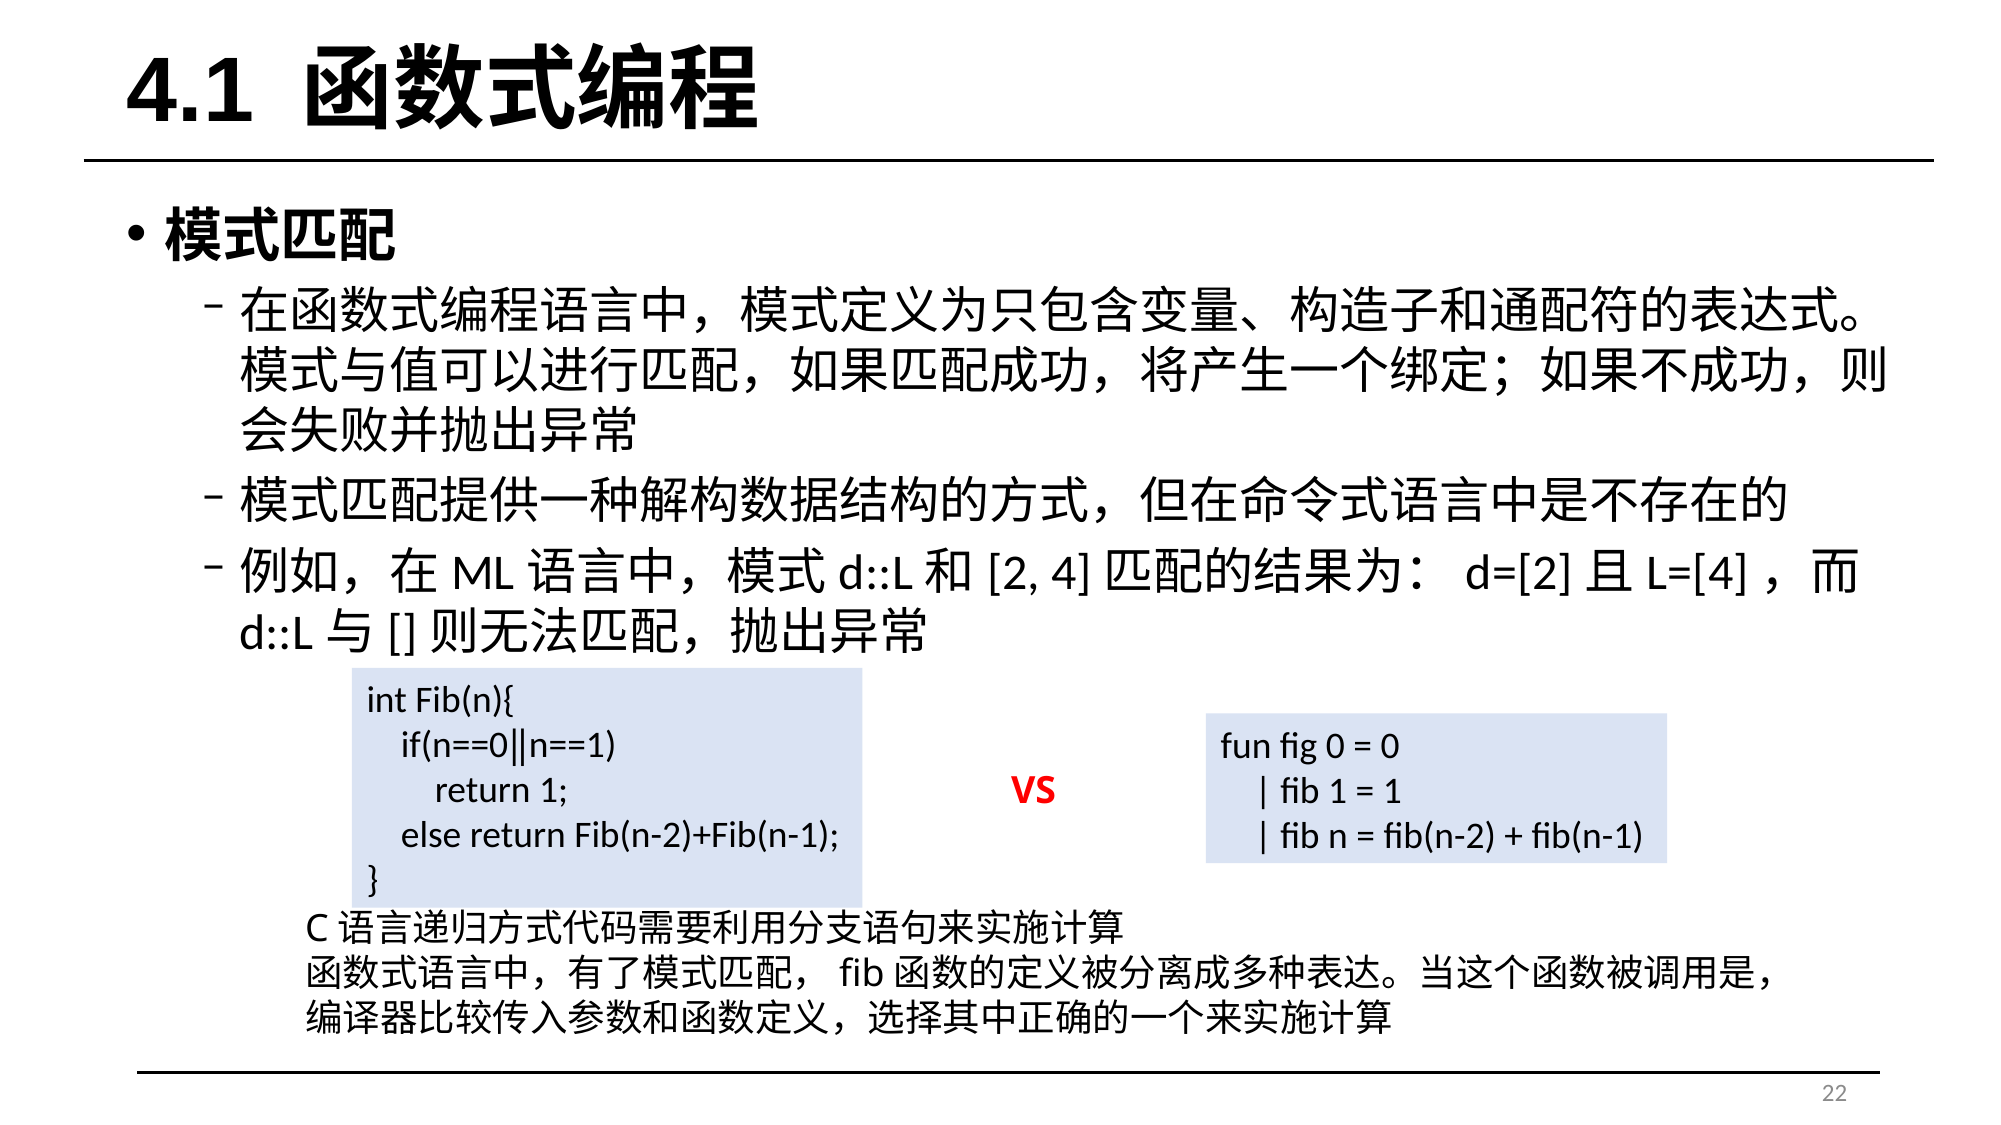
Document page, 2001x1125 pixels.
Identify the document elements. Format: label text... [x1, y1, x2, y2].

text_box fun fig 0 = 0 | fib 1 = 1 | fib n = fib(n-2) + fib(n-1) [1205, 713, 1668, 864]
text_box C语言递归方式代码需要利用分支语句来实施计算 函数式语言中，有了模式匹配，fib函数的定义被分离成多种表达。当这个函数被调用是，编译器比较传入参数和函数定义，选择其中正确的一个来实施计算 [290, 896, 1777, 1046]
text_box VS [979, 758, 1088, 819]
slide_number 22 [1412, 1072, 1863, 1111]
title 4.1 函数式编程 [111, 22, 1905, 161]
text_box int Fib(n){ if(n==0‖n==1) return 1; else return Fib(n-2)+Fib(n-1); } [351, 667, 863, 908]
list 模式匹配 在函数式编程语言中，模式定义为只包含变量、构造子和通配符的表达式。模式与值可以进行匹配，如果匹配成功，将产生一个绑定；如果不成功，则会失败并抛出异常 模式匹配提供一种解构数据结构的方式，但在命令式语言中是不存在的 例如，在ML语言中，模式d::L和[2, 4]匹配的结果为：d=[2]且L=[4]，而d::L与[]则无法匹配，抛出异常 [111, 190, 1905, 1014]
